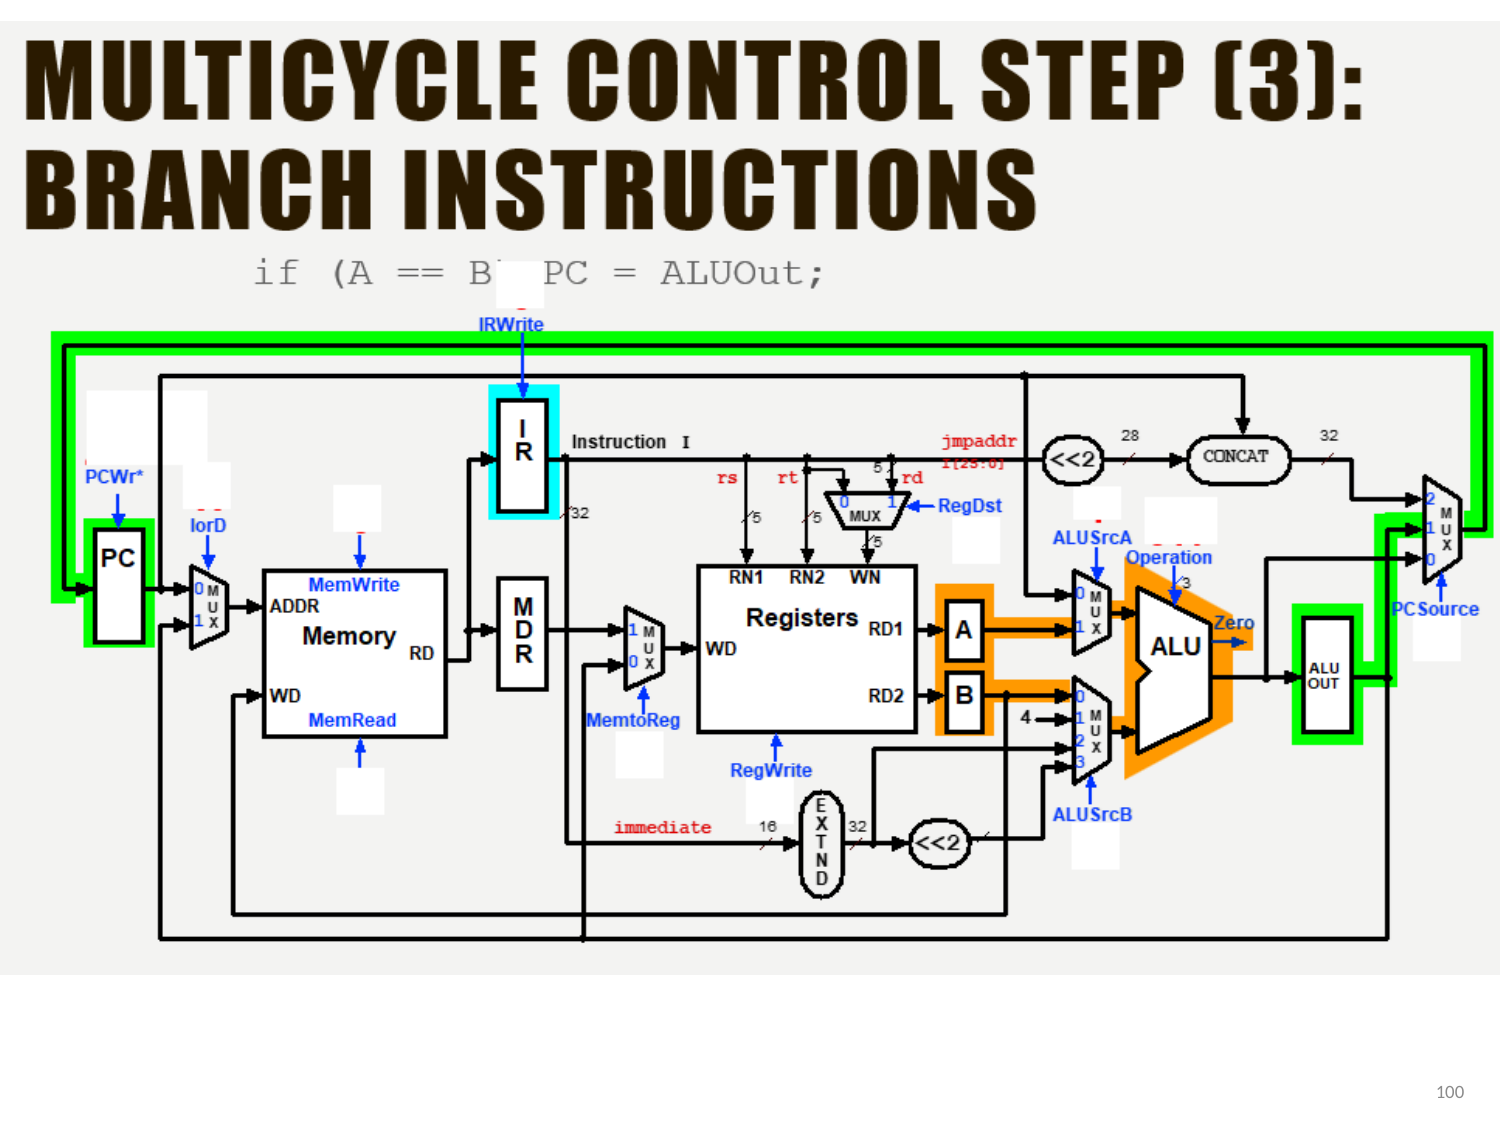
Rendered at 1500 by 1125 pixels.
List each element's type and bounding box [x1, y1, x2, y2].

picture [0, 21, 1500, 975]
